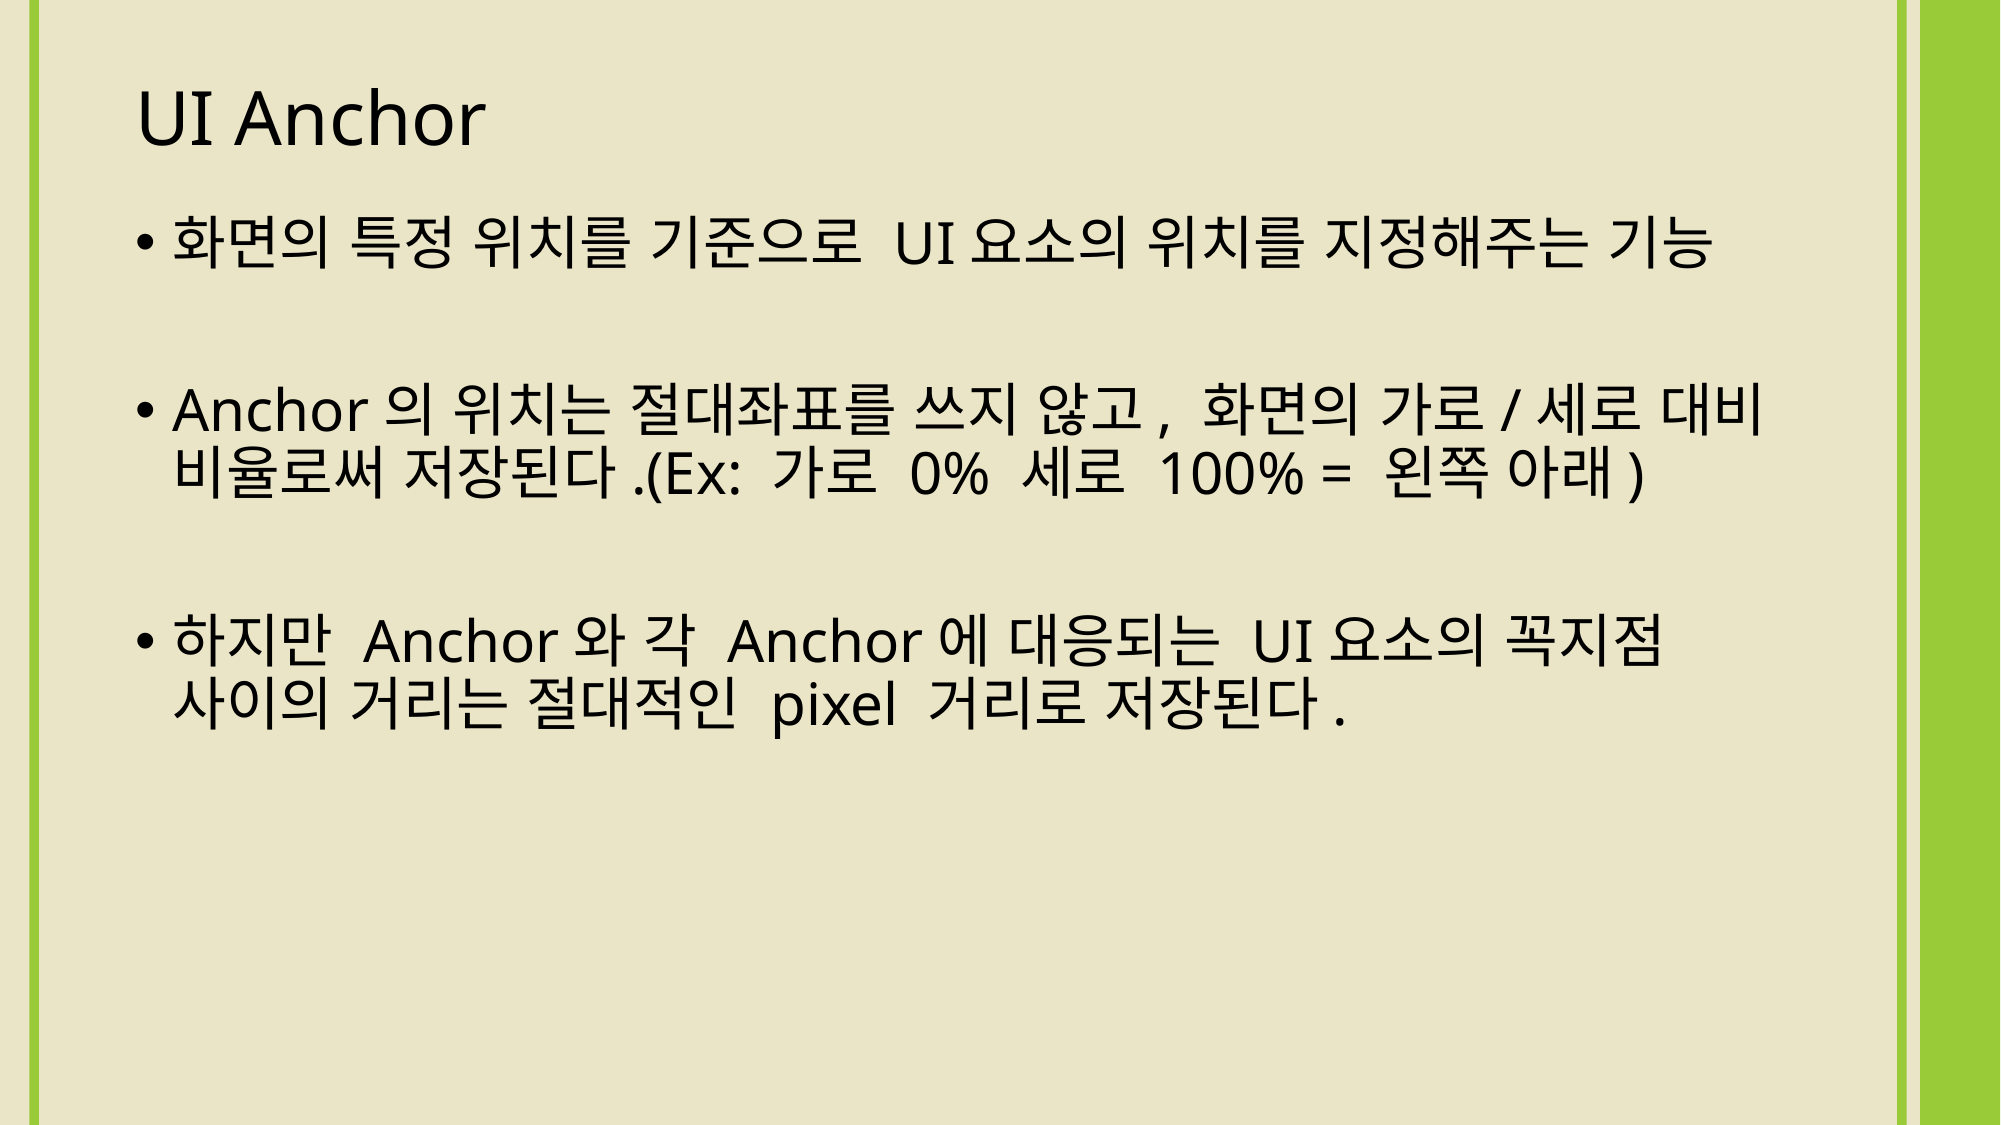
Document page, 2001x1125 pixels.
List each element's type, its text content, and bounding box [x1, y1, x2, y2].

title UI Anchor [120, 59, 1846, 184]
list 화면의 특정 위치를 기준으로 UI요소의 위치를 지정해주는 기능 Anchor의 위치는 절대좌표를 쓰지 않고, 화면의 가로/세로 대비 비율로써 저장된다.(Ex: 가로 0% 세로 100% = 왼쪽 아래) 하지만 Anchor와 각 Anchor에 대응되는 UI요소의 꼭지점 사이의 거리는 절대적인 pixel 거리로 저장된다. [120, 206, 1846, 1014]
